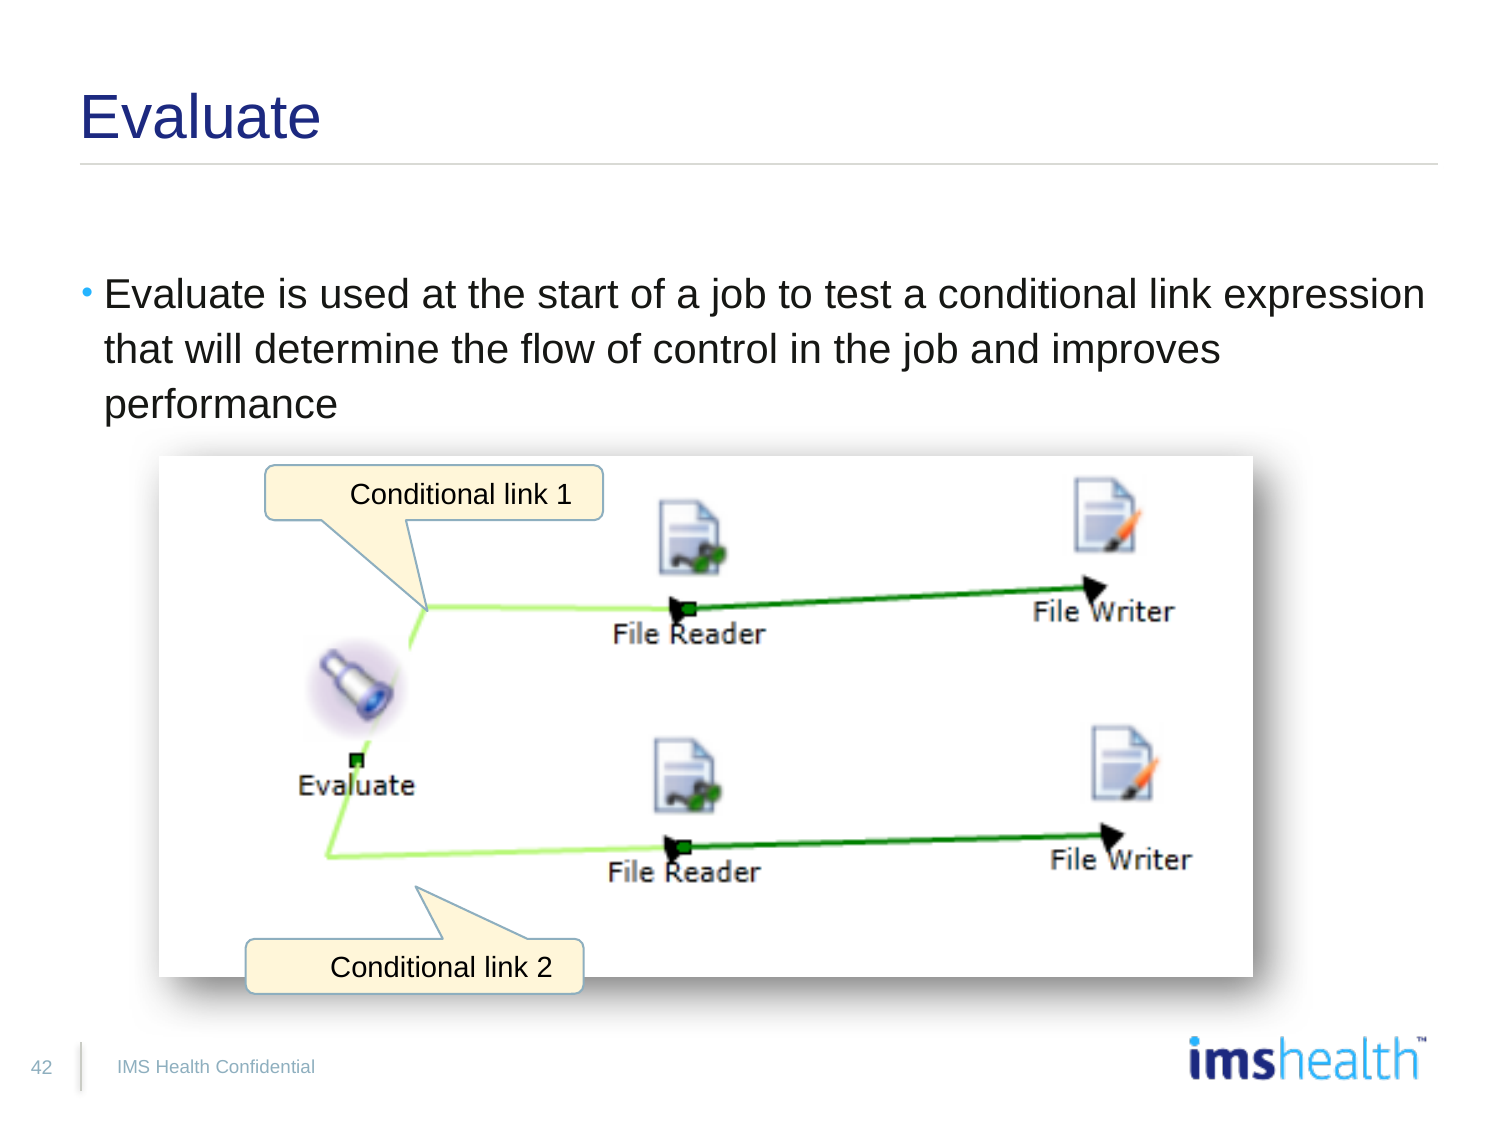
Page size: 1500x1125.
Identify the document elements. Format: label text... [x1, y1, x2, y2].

title Evaluate [79, 12, 1438, 152]
footer IMS Health Confidential [102, 1036, 1042, 1097]
picture [1187, 1029, 1428, 1091]
list Evaluate is used at the start of a job to test a conditional link expression that will determine the flow of control in the job and improves performance [81, 262, 1440, 998]
picture [159, 455, 1253, 977]
text_box Conditional link 2 [245, 986, 584, 994]
